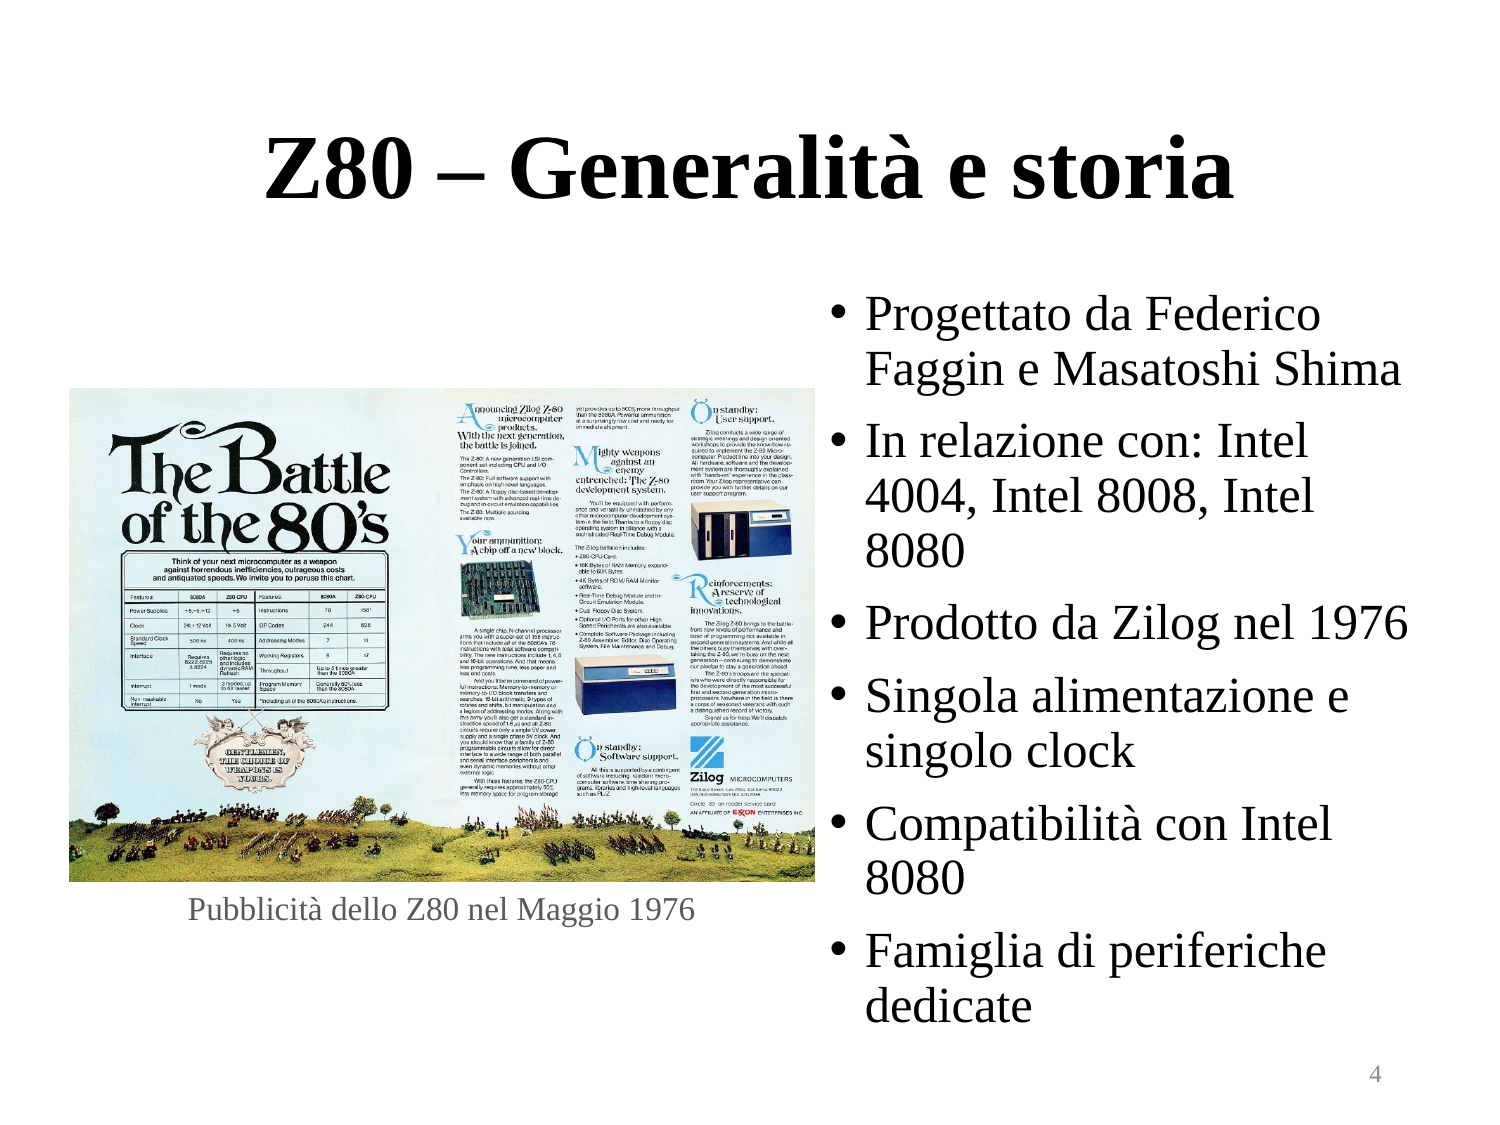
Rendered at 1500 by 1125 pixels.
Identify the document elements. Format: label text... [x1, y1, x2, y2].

list Progettato da Federico Faggin e Masatoshi Shima In relazione con: Intel 4004, Intel 8008, Intel 8080 Prodotto da Zilog nel 1976 Singola alimentazione e singolo clock Compatibilità con Intel 8080 Famiglia di periferiche dedicate [814, 277, 1429, 1043]
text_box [69, 388, 815, 935]
slide_number 4 [1059, 1042, 1397, 1103]
title Z80 – Generalità e storia [103, 59, 1397, 278]
